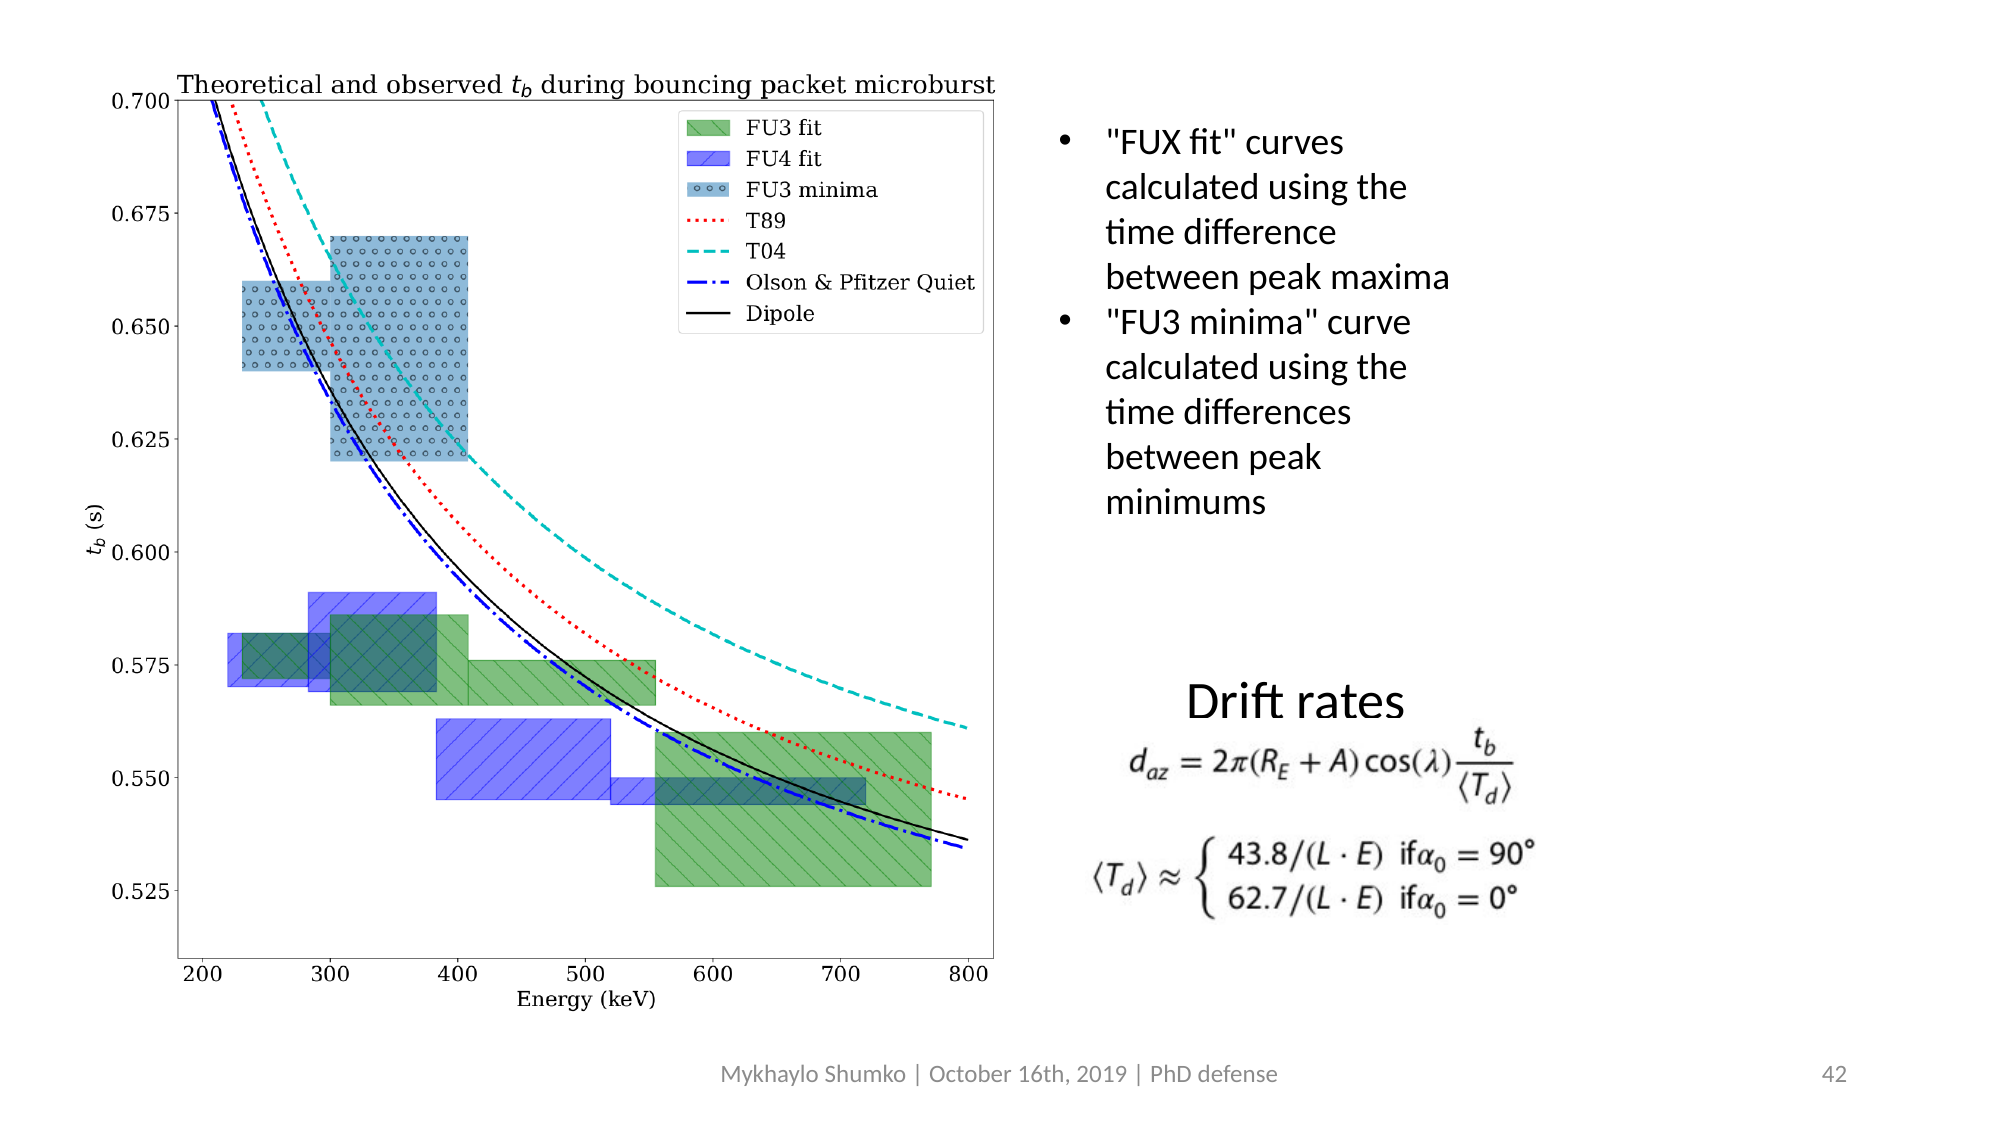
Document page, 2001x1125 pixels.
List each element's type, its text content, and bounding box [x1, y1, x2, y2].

picture [1085, 718, 1536, 925]
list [59, 49, 1044, 1034]
footer Mykhaylo Shumko | October 16th, 2019 | PhD defense [662, 1042, 1338, 1103]
text_box "FUX fit" curves calculated using the time difference between peak maxima "FU3 minima" curve calculated using the time differences between peak minimums [1044, 109, 1494, 530]
slide_number 42 [1412, 1042, 1863, 1103]
text_box Drift rates [1044, 657, 1550, 738]
